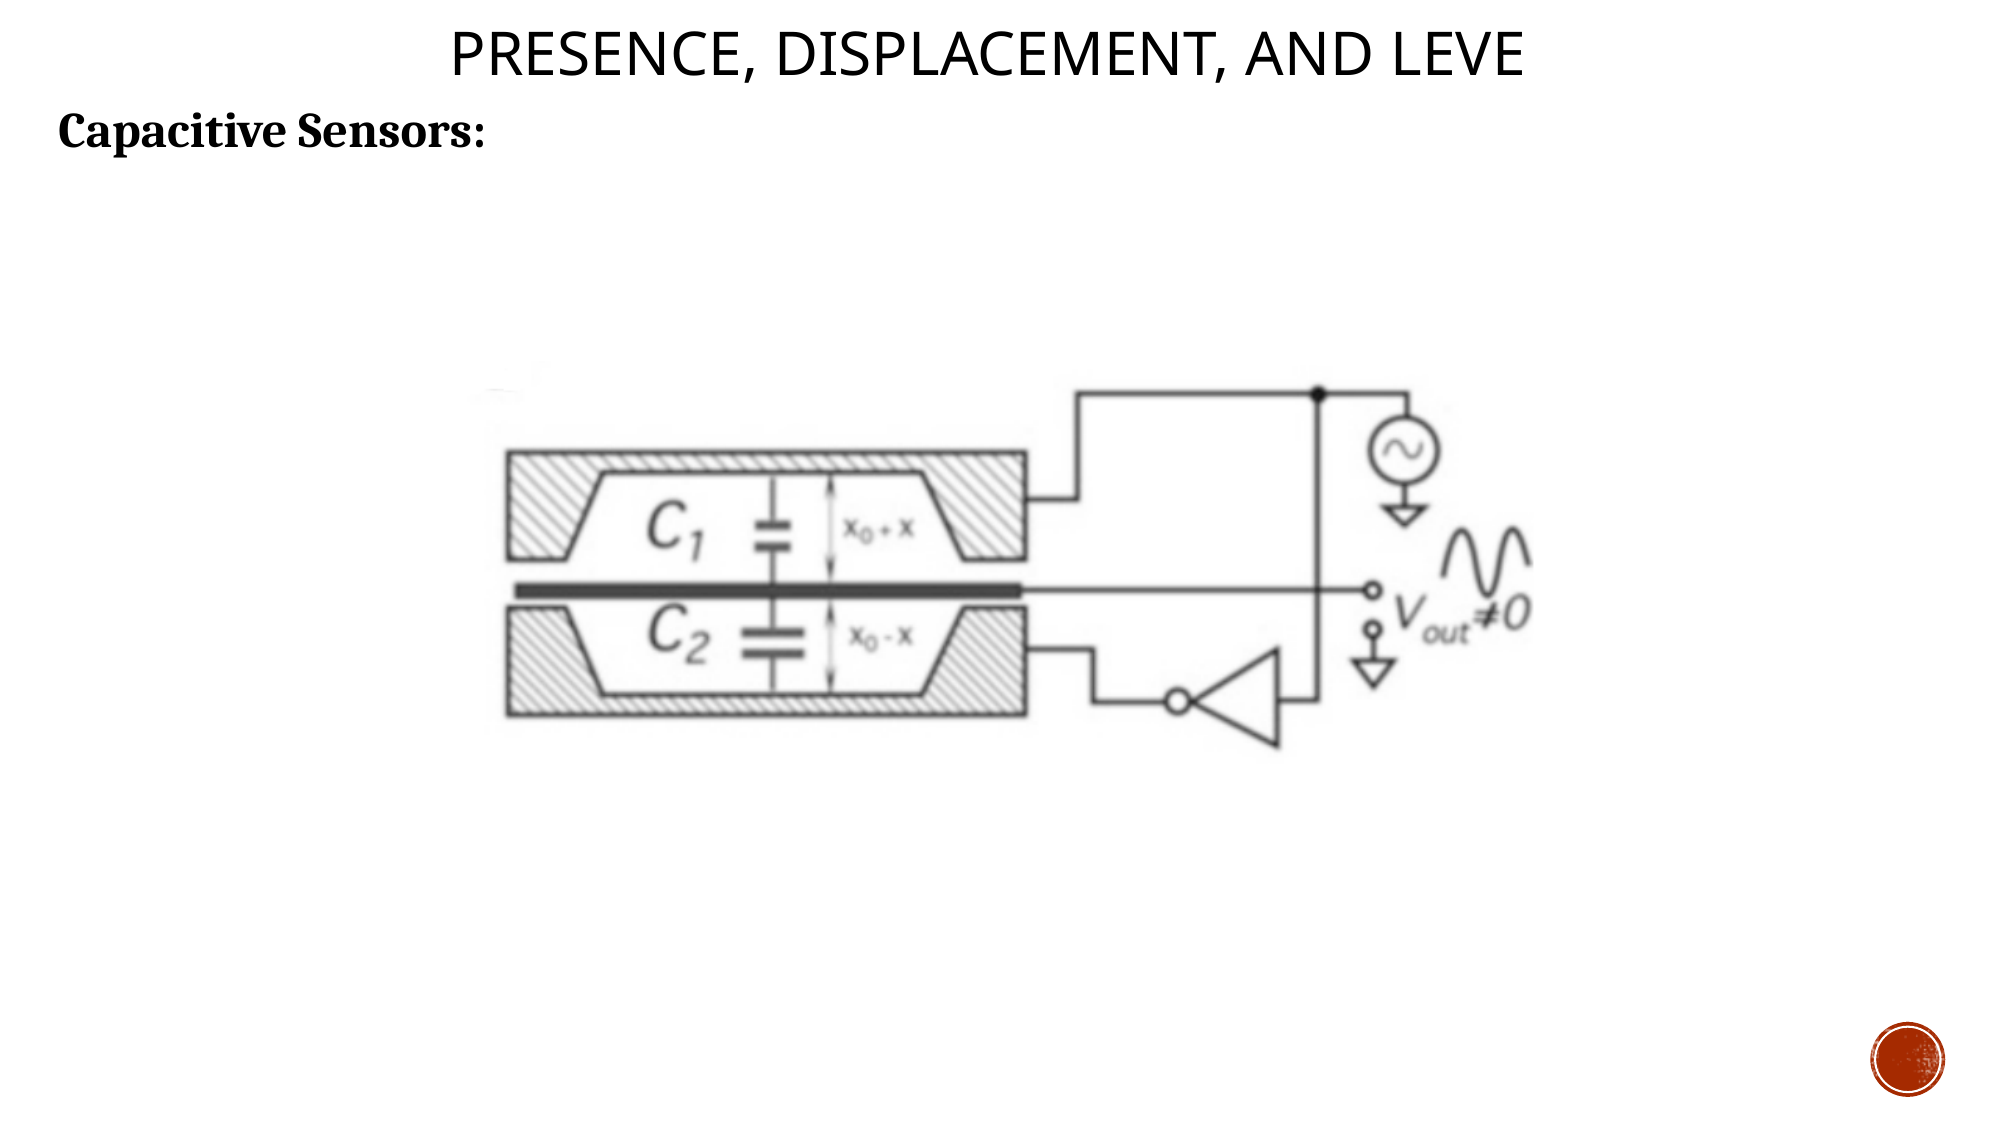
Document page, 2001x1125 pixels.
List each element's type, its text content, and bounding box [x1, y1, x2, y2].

picture [457, 361, 1543, 764]
title Presence, Displacement, and Leve [163, 15, 1814, 96]
list Capacitive Sensors: [43, 96, 1975, 1110]
